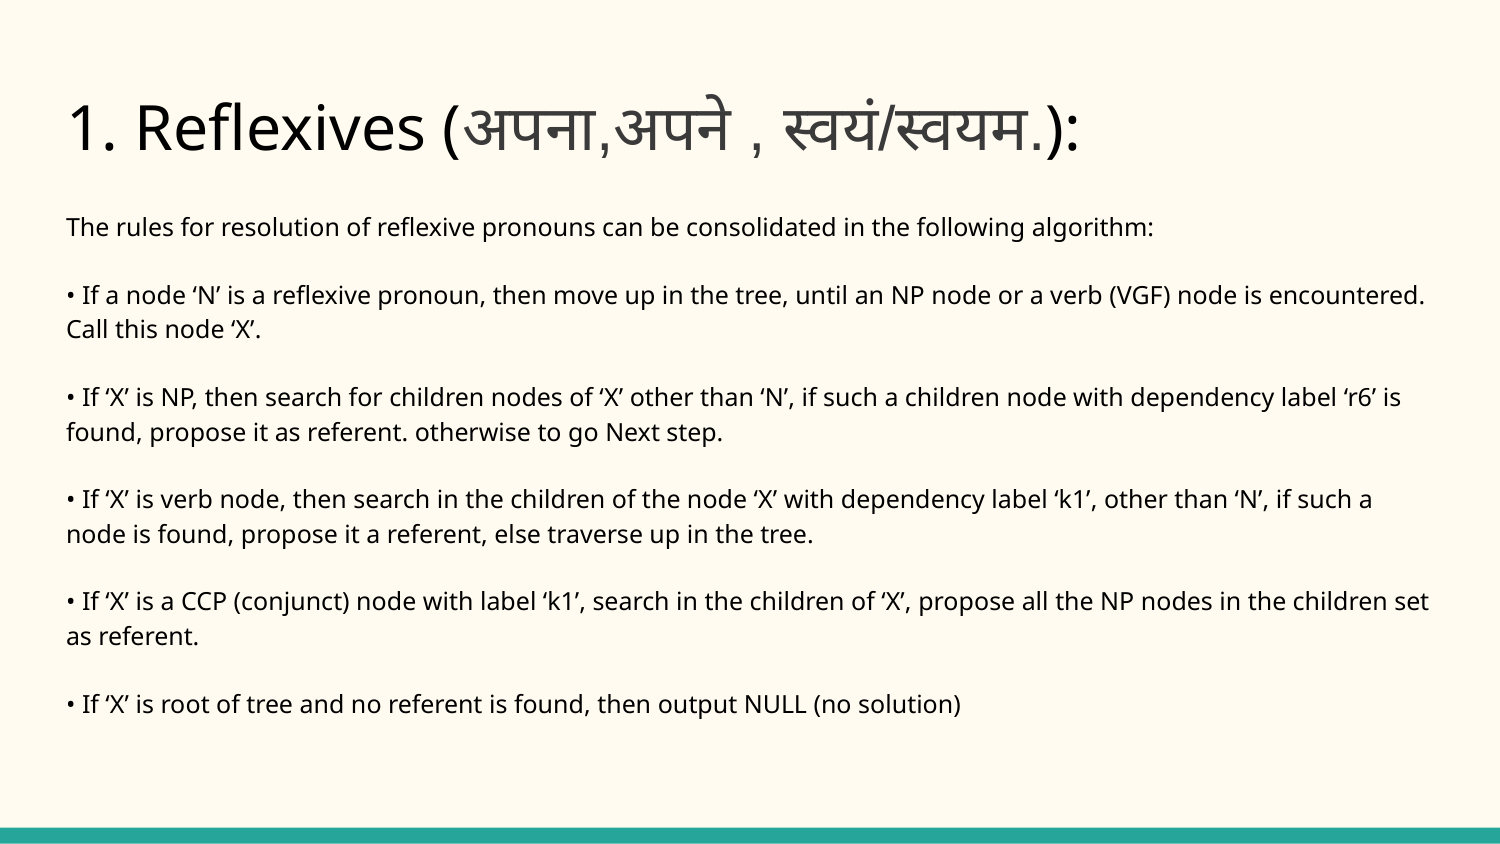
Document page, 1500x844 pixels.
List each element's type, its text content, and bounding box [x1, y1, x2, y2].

title 1. Reflexives (अपना,अपने , स्वयं/स्वयम.): [51, 72, 1449, 174]
list The rules for resolution of reflexive pronouns can be consolidated in the following algorithm: • If a node ‘N’ is a reflexive pronoun, then move up in the tree, until an NP node or a verb (VGF) node is encountered. Call this node ‘X’. • If ‘X’ is NP, then search for children nodes of ‘X’ other than ‘N’, if such a children node with dependency label ‘r6’ is found, propose it as referent. otherwise to go Next step. • If ‘X’ is verb node, then search in the children of the node ‘X’ with dependency label ‘k1’, other than ‘N’, if such a node is found, propose it a referent, else traverse up in the tree. • If ‘X’ is a CCP (conjunct) node with label ‘k1’, search in the children of ‘X’, propose all the NP nodes in the children set as referent. • If ‘X’ is root of tree and no referent is found, then output NULL (no solution) [51, 192, 1449, 750]
